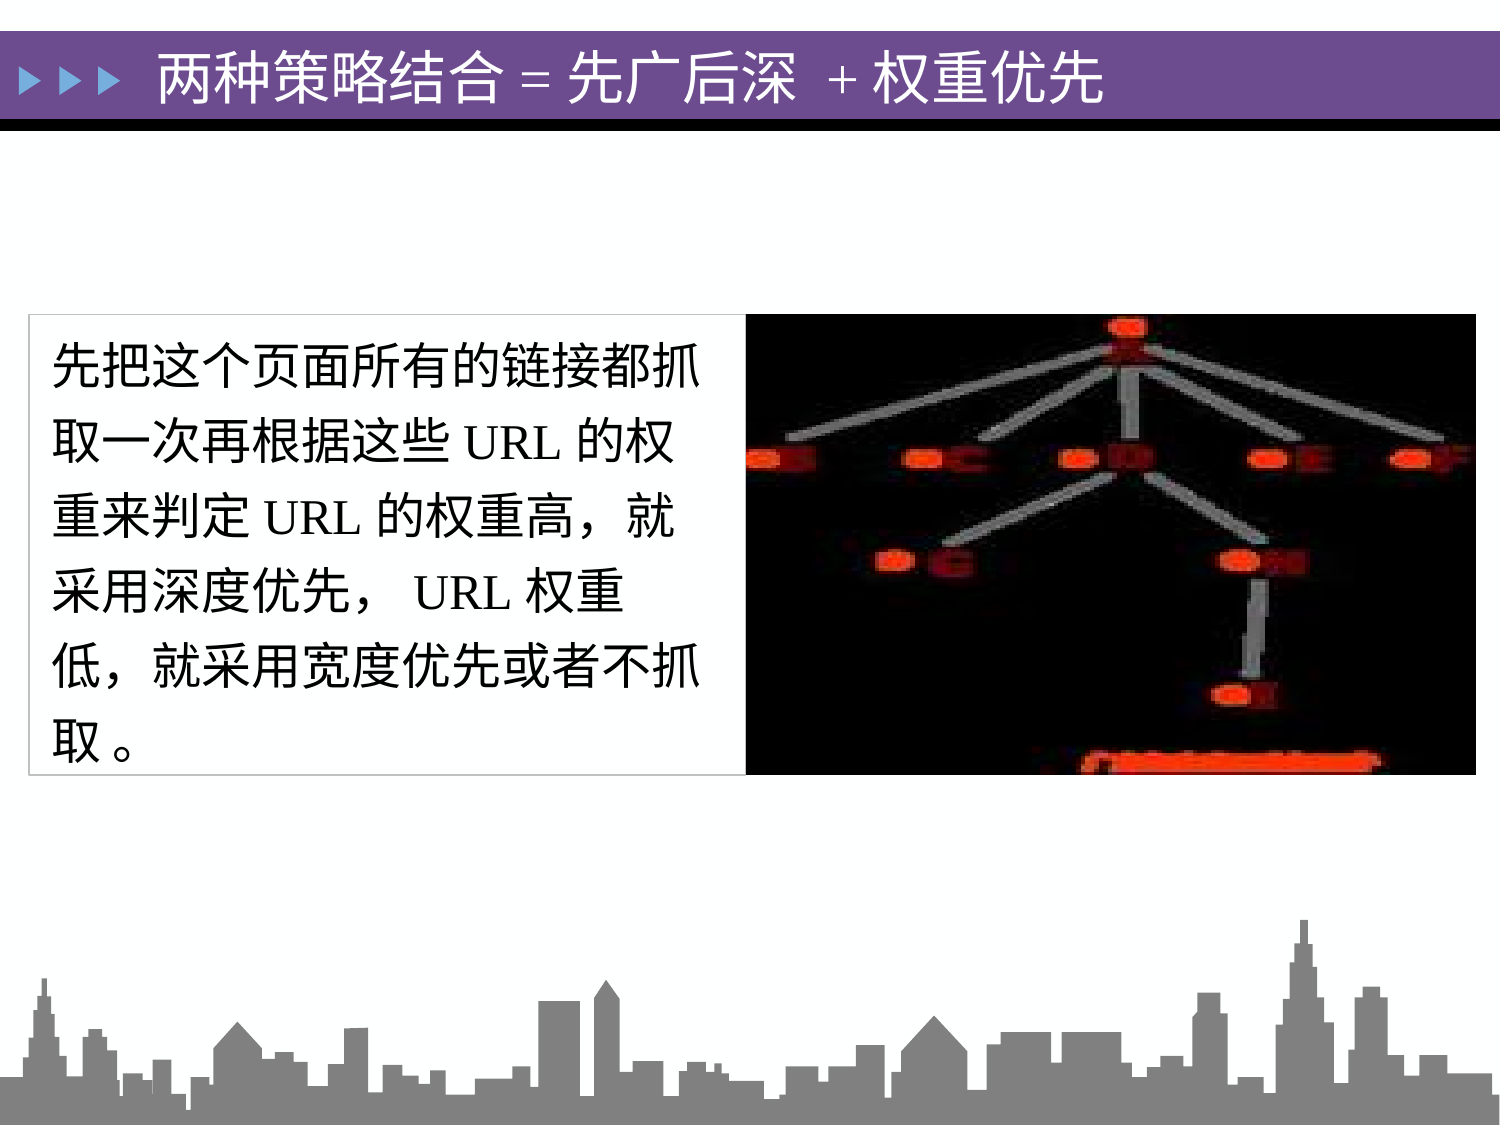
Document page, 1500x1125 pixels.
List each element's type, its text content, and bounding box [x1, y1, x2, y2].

text_box [0, 919, 1500, 1125]
text_box [28, 314, 743, 775]
text_box 两种策略结合=先广后深 +权重优先 [141, 17, 1295, 136]
picture [745, 314, 1477, 776]
